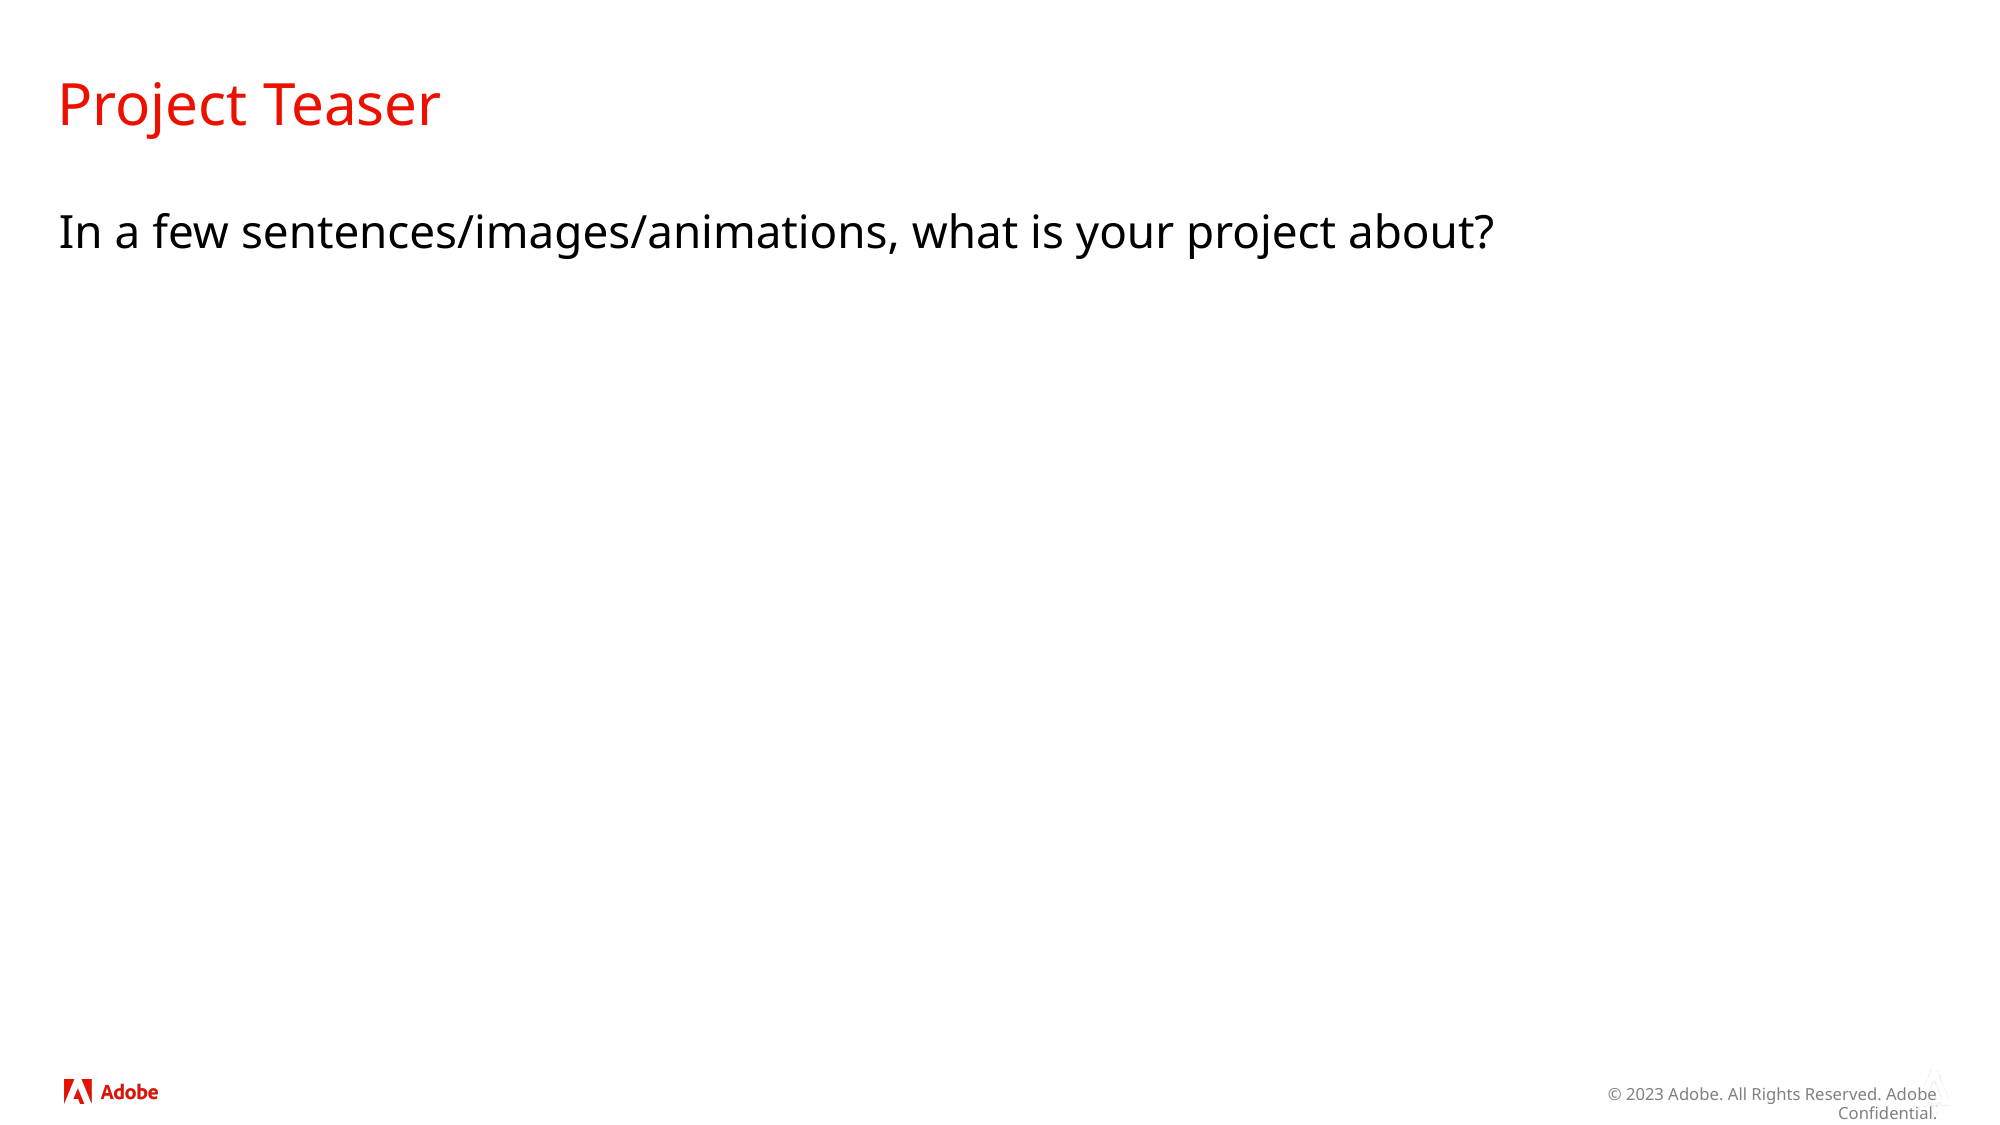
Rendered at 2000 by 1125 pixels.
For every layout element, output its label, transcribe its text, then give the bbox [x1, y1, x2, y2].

title Project Teaser [49, 47, 1950, 158]
picture [64, 1079, 158, 1104]
picture [1918, 1070, 1950, 1114]
list In a few sentences/images/animations, what is your project about? [49, 195, 1950, 1021]
